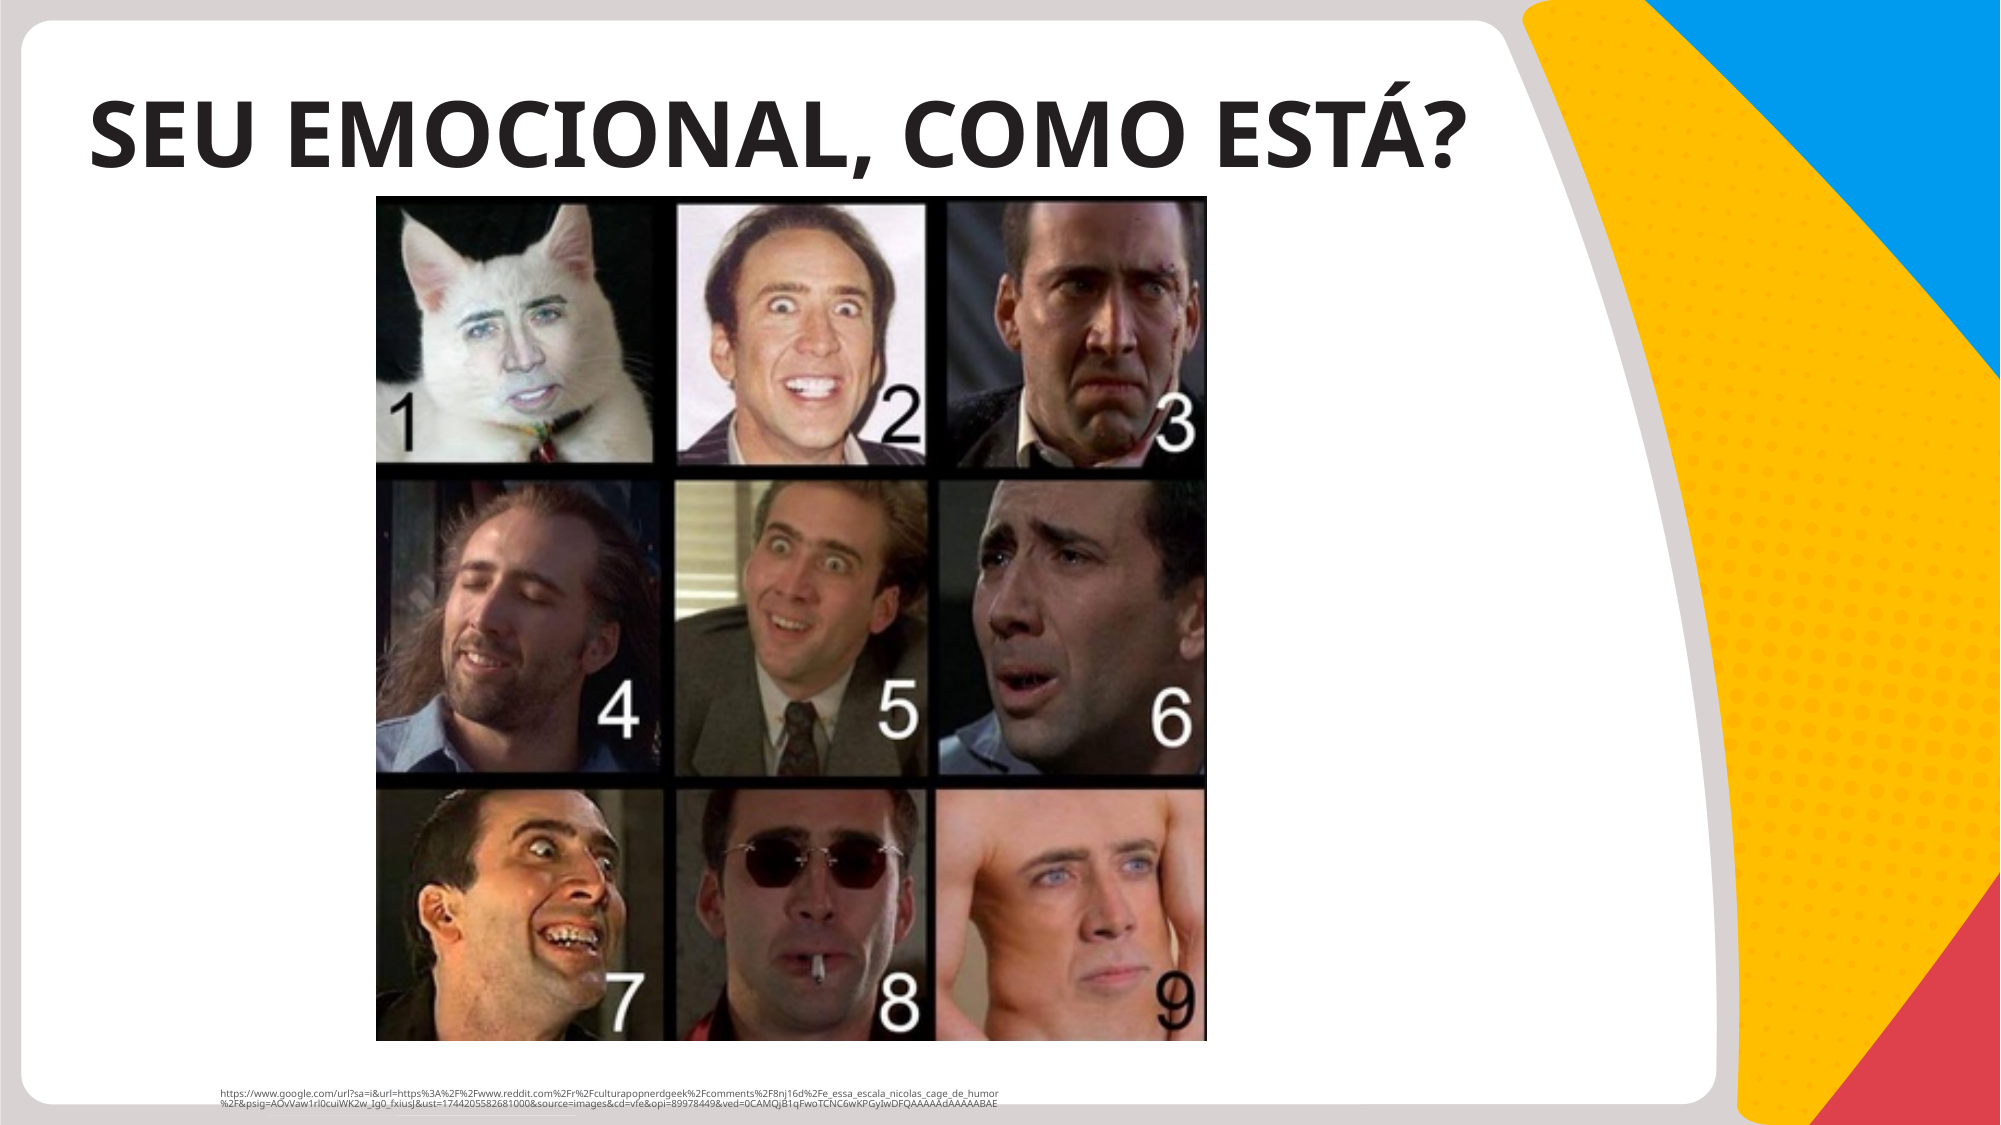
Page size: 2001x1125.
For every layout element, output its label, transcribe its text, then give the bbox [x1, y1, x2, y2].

list https://www.google.com/url?sa=i&url=https%3A%2F%2Fwww.reddit.com%2Fr%2Fculturapopnerdgeek%2Fcomments%2F8nj16d%2Fe_essa_escala_nicolas_cage_de_humor%2F&psig=AOvVaw1rl0cuiWK2w_Ig0_fxiusJ&ust=1744205582681000&source=images&cd=vfe&opi=89978449&ved=0CAMQjB1qFwoTCNC6wKPGyIwDFQAAAAAdAAAAABAE [205, 1081, 1018, 1125]
list Seu emocional, como está? [73, 45, 1524, 230]
picture [0, 0, 2000, 1125]
